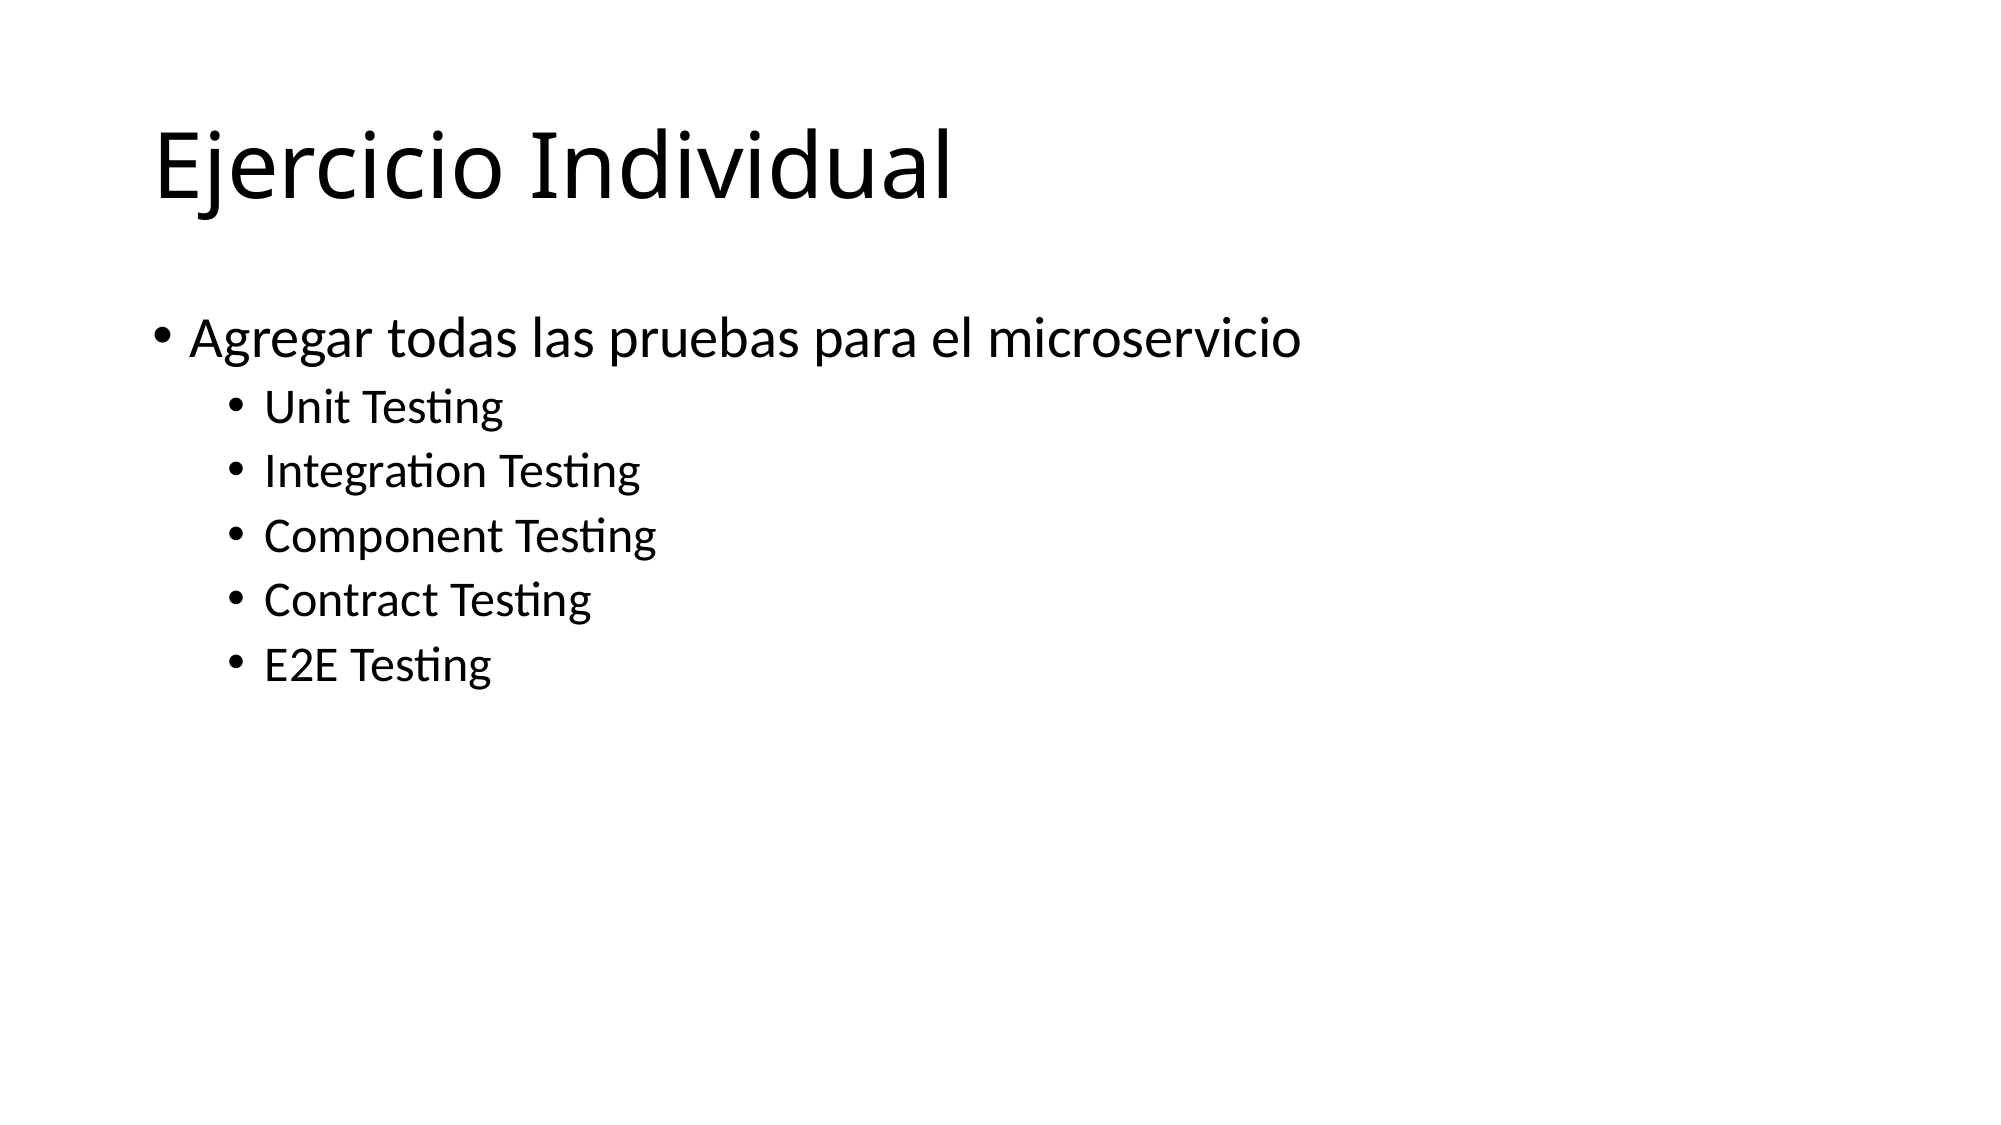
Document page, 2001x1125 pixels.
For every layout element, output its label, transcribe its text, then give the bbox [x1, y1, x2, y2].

title Ejercicio Individual [137, 59, 1863, 278]
list Agregar todas las pruebas para el microservicio Unit Testing Integration Testing Component Testing Contract Testing E2E Testing [137, 299, 1863, 1014]
